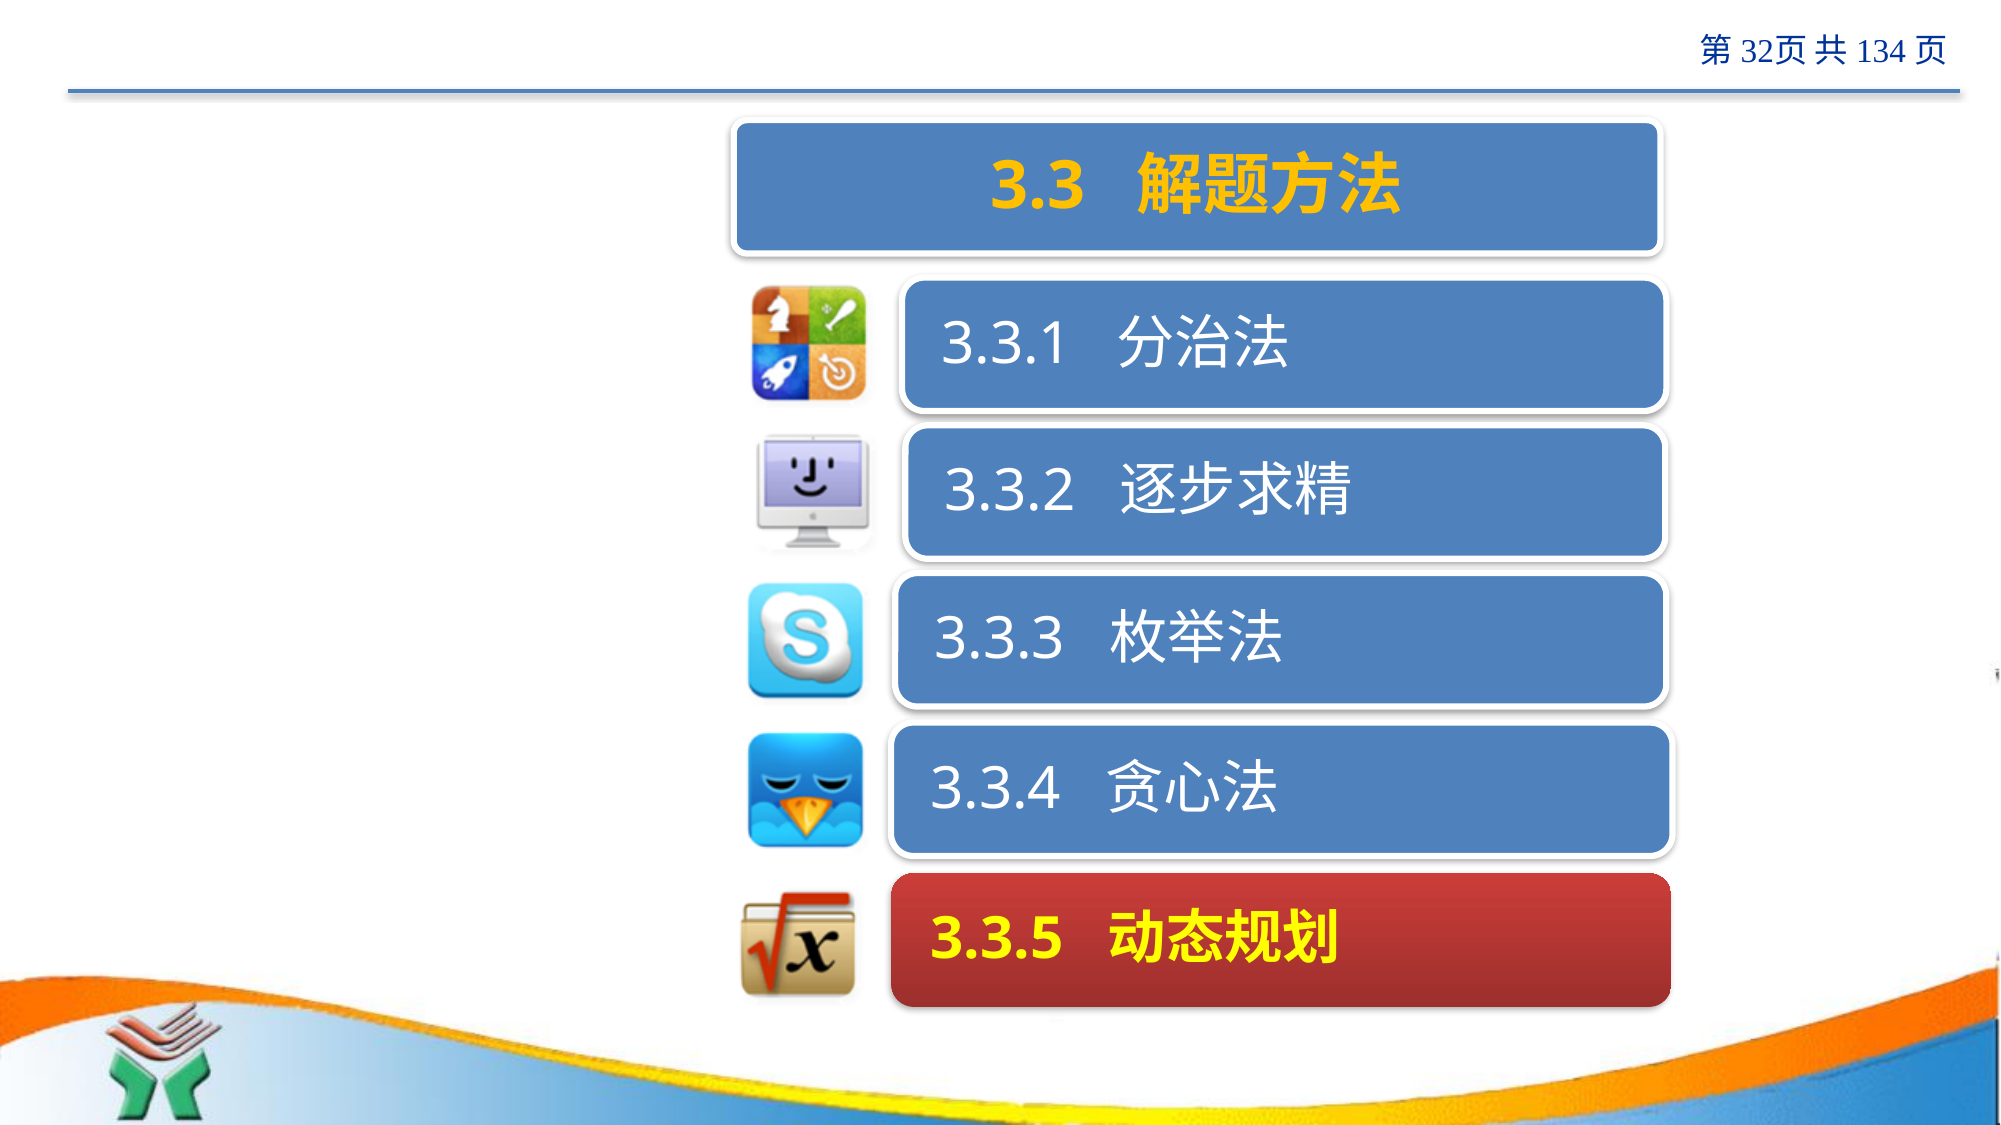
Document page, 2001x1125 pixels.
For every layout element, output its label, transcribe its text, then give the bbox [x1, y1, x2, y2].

list 1.1.1 计算机的发展 [47, 102, 1959, 1087]
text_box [557, 119, 1892, 1010]
picture [0, 0, 2001, 1125]
